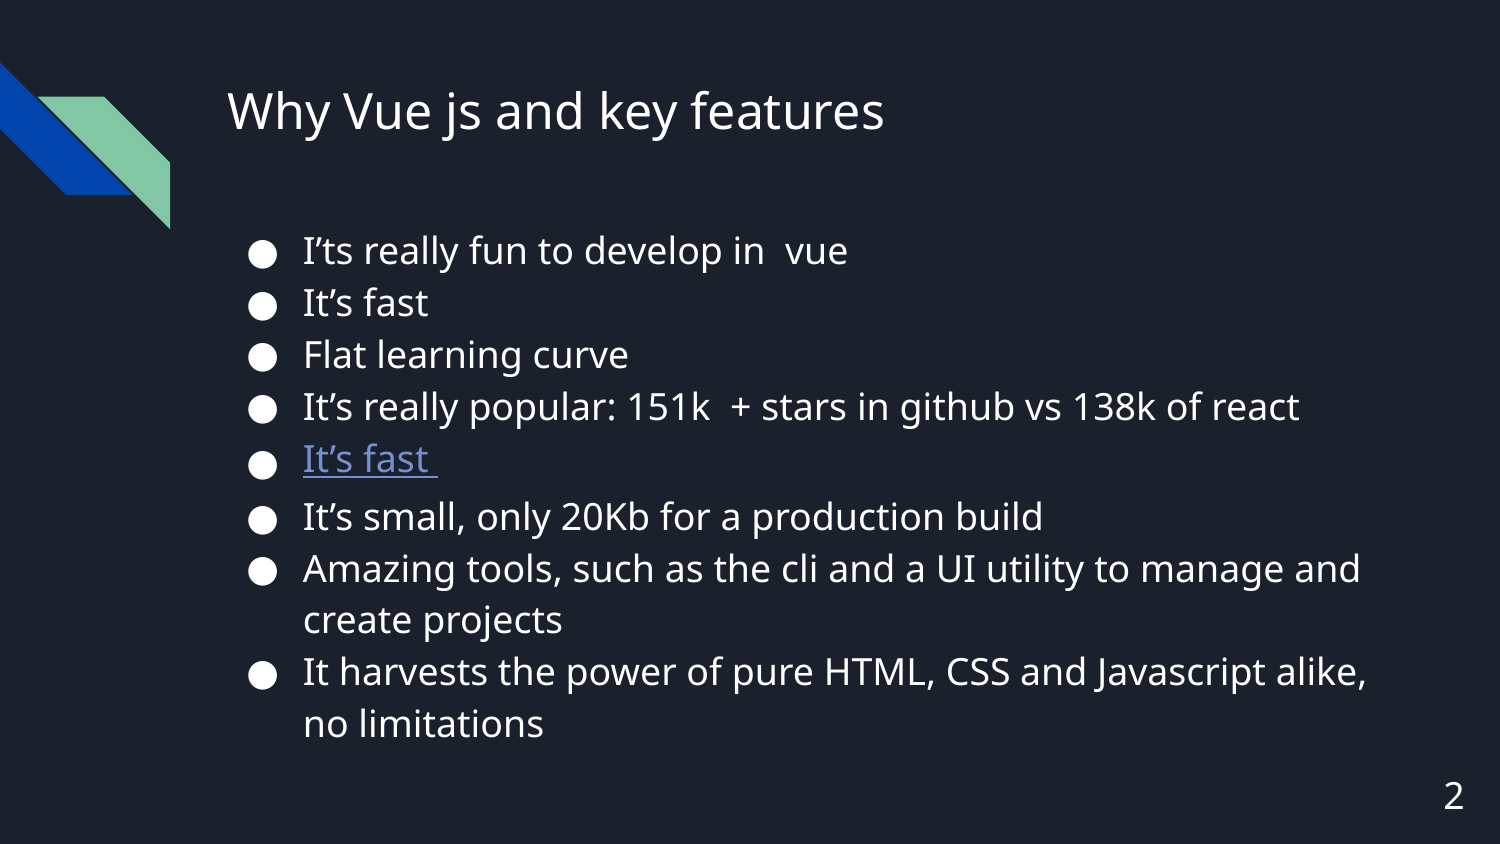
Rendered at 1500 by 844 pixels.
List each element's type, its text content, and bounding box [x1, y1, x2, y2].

slide_number ‹#› [1389, 764, 1480, 830]
title Why Vue js and key features [212, 64, 1368, 205]
list I’ts really fun to develop in vue It’s fast Flat learning curve It’s really popular: 151k + stars in github vs 138k of react It’s fast It’s small, only 20Kb for a production build Amazing tools, such as the cli and a UI utility to manage and create projects It harvests the power of pure HTML, CSS and Javascript alike, no limitations [212, 205, 1398, 742]
